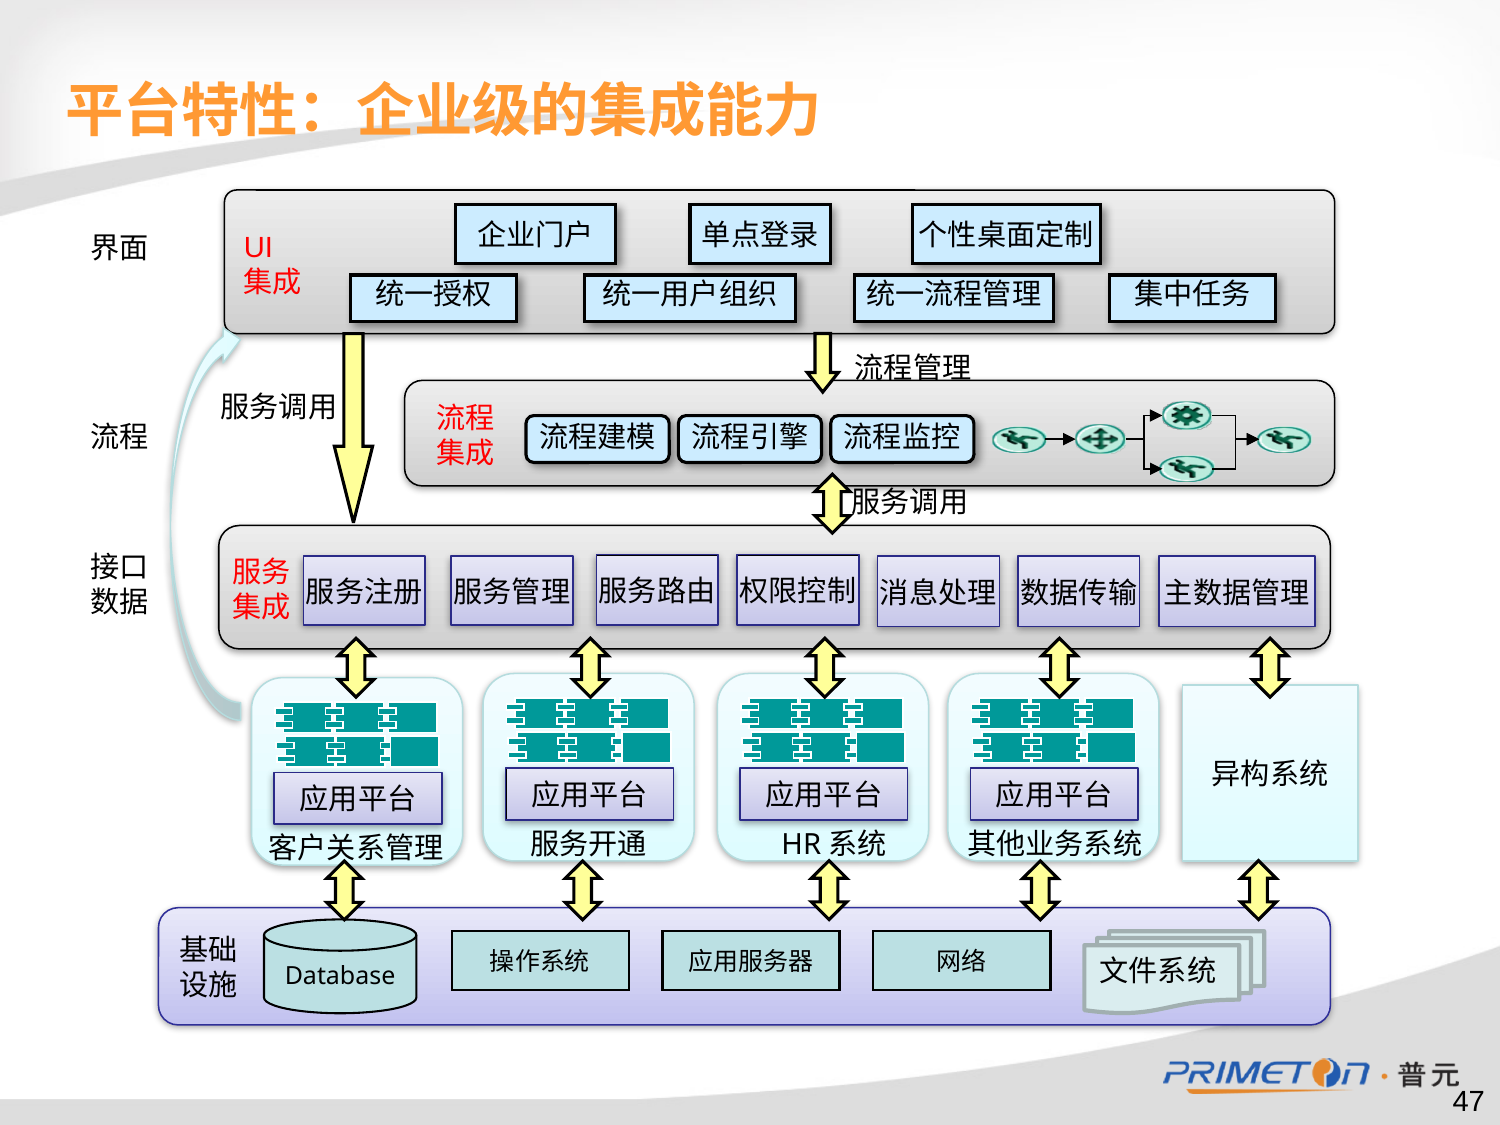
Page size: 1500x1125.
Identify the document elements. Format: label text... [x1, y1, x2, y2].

text_box [388, 702, 438, 733]
text_box [844, 717, 862, 724]
text_box [277, 755, 295, 763]
text_box 应用平台 [739, 767, 908, 817]
text_box [1022, 860, 1059, 920]
text_box [947, 672, 1160, 837]
text_box [1023, 738, 1041, 745]
text_box [791, 703, 809, 711]
text_box [326, 860, 362, 920]
text_box [507, 738, 526, 745]
text_box [334, 702, 384, 733]
text_box [972, 738, 991, 745]
text_box [971, 717, 989, 724]
text_box 统一授权 [350, 274, 517, 322]
text_box [807, 638, 843, 698]
text_box 流程引擎 [678, 415, 822, 463]
text_box [276, 742, 294, 749]
text_box [567, 731, 617, 763]
text_box [1240, 860, 1277, 920]
text_box [807, 333, 839, 393]
text_box [609, 717, 628, 724]
text_box [223, 189, 1336, 335]
text_box [338, 638, 374, 698]
text_box [801, 731, 851, 763]
text_box 服务管理 [450, 555, 574, 626]
text_box 操作系统 [451, 931, 629, 991]
text_box [1041, 638, 1078, 698]
text_box 服务调用 [842, 494, 1050, 523]
text_box 流程 集成 [428, 403, 503, 465]
text_box [1076, 738, 1086, 745]
text_box 报表系统 [591, 868, 671, 872]
text_box [218, 524, 1332, 650]
text_box 文件系统 [1082, 929, 1267, 1016]
text_box [751, 731, 800, 763]
text_box 主数据管理 [1158, 555, 1316, 627]
text_box [566, 697, 615, 729]
text_box 应用平台 [970, 767, 1139, 817]
text_box [792, 738, 811, 745]
text_box 集中任务 [1109, 274, 1276, 322]
text_box 单点登录 [690, 204, 831, 264]
text_box [390, 736, 440, 767]
text_box [326, 742, 345, 749]
text_box 应用服务器 [662, 931, 840, 991]
text_box [334, 333, 373, 523]
text_box [620, 697, 669, 729]
text_box 个性桌面定制 [912, 204, 1101, 264]
text_box 异构系统 [1182, 684, 1359, 862]
text_box [749, 697, 799, 729]
text_box [971, 703, 989, 711]
text_box [378, 708, 397, 715]
text_box 其他业务系统 [924, 817, 1159, 868]
text_box [556, 703, 575, 711]
text_box [622, 731, 671, 763]
text_box [506, 703, 525, 711]
text_box [742, 751, 761, 758]
text_box [844, 703, 862, 711]
text_box [556, 717, 575, 724]
text_box [514, 697, 564, 729]
text_box [380, 755, 390, 763]
text_box [740, 717, 759, 724]
text_box [482, 672, 695, 851]
text_box [742, 738, 760, 745]
text_box 企业门户 [455, 204, 616, 264]
text_box 消息处理 [877, 555, 1000, 627]
text_box [1021, 717, 1040, 724]
text_box [716, 672, 930, 835]
text_box [335, 736, 385, 767]
text_box [1197, 379, 1336, 487]
text_box [559, 751, 577, 758]
text_box [274, 708, 293, 715]
text_box 服务开通 [490, 817, 687, 868]
text_box 流程 [75, 410, 164, 461]
text_box 接口 数据 [75, 540, 164, 626]
text_box [517, 731, 566, 763]
text_box [325, 721, 344, 728]
text_box 基础 设施 [157, 906, 1332, 1026]
text_box [378, 721, 397, 728]
text_box [609, 703, 628, 711]
text_box [169, 327, 242, 722]
text_box [981, 731, 1031, 763]
text_box [811, 860, 847, 920]
text_box 统一用户组织 [584, 274, 796, 322]
text_box [285, 736, 335, 767]
text_box [1074, 703, 1093, 711]
text_box 平台特性：企业级的集成能力 [49, 62, 1463, 155]
text_box [856, 731, 906, 763]
text_box [846, 738, 856, 745]
text_box [1030, 697, 1080, 729]
text_box [283, 702, 333, 733]
text_box [814, 474, 850, 534]
text_box [740, 703, 759, 711]
text_box 流程管理 [839, 342, 1003, 393]
picture [0, 0, 1500, 1125]
text_box 服务调用 [205, 380, 343, 431]
text_box [558, 738, 576, 745]
text_box 报表系统 [506, 868, 574, 872]
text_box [1111, 281, 1193, 601]
text_box HR系统 [717, 817, 924, 868]
text_box 流程建模 [526, 415, 670, 463]
text_box [380, 742, 390, 749]
text_box 界面 [75, 221, 164, 272]
slide_number 47 [1149, 1074, 1500, 1118]
text_box 客户关系管理 [233, 822, 480, 872]
text_box 统一流程管理 [854, 274, 1054, 322]
text_box [1074, 717, 1093, 724]
text_box [565, 860, 601, 920]
text_box [791, 717, 809, 724]
text_box [1023, 751, 1042, 758]
text_box [979, 697, 1029, 729]
text_box 应用平台 [505, 767, 674, 817]
text_box [403, 379, 1106, 487]
text_box [611, 738, 622, 745]
text_box [1086, 731, 1136, 763]
text_box [1076, 751, 1086, 758]
text_box [572, 638, 609, 698]
text_box [800, 697, 850, 729]
text_box [854, 697, 904, 729]
text_box 服务 集成 [217, 545, 335, 631]
text_box 数据传输 [1017, 555, 1140, 627]
text_box 服务注册 [303, 555, 426, 626]
text_box UI 集成 [228, 220, 323, 306]
text_box [327, 755, 346, 763]
text_box [973, 751, 992, 758]
text_box [846, 751, 856, 758]
text_box [506, 717, 525, 724]
text_box 应用平台 [273, 772, 443, 822]
text_box [611, 751, 622, 758]
text_box 流程监控 [830, 415, 974, 463]
text_box 服务路由 [596, 554, 719, 626]
text_box [325, 708, 344, 715]
text_box [1021, 703, 1040, 711]
text_box [793, 751, 812, 758]
text_box 网络 [873, 931, 1051, 991]
text_box Database [263, 919, 417, 1014]
text_box [1032, 731, 1081, 763]
text_box [1084, 697, 1134, 729]
text_box [1252, 638, 1288, 698]
text_box 权限控制 [736, 554, 860, 626]
text_box [508, 751, 527, 758]
text_box [250, 676, 464, 822]
text_box [274, 721, 293, 728]
